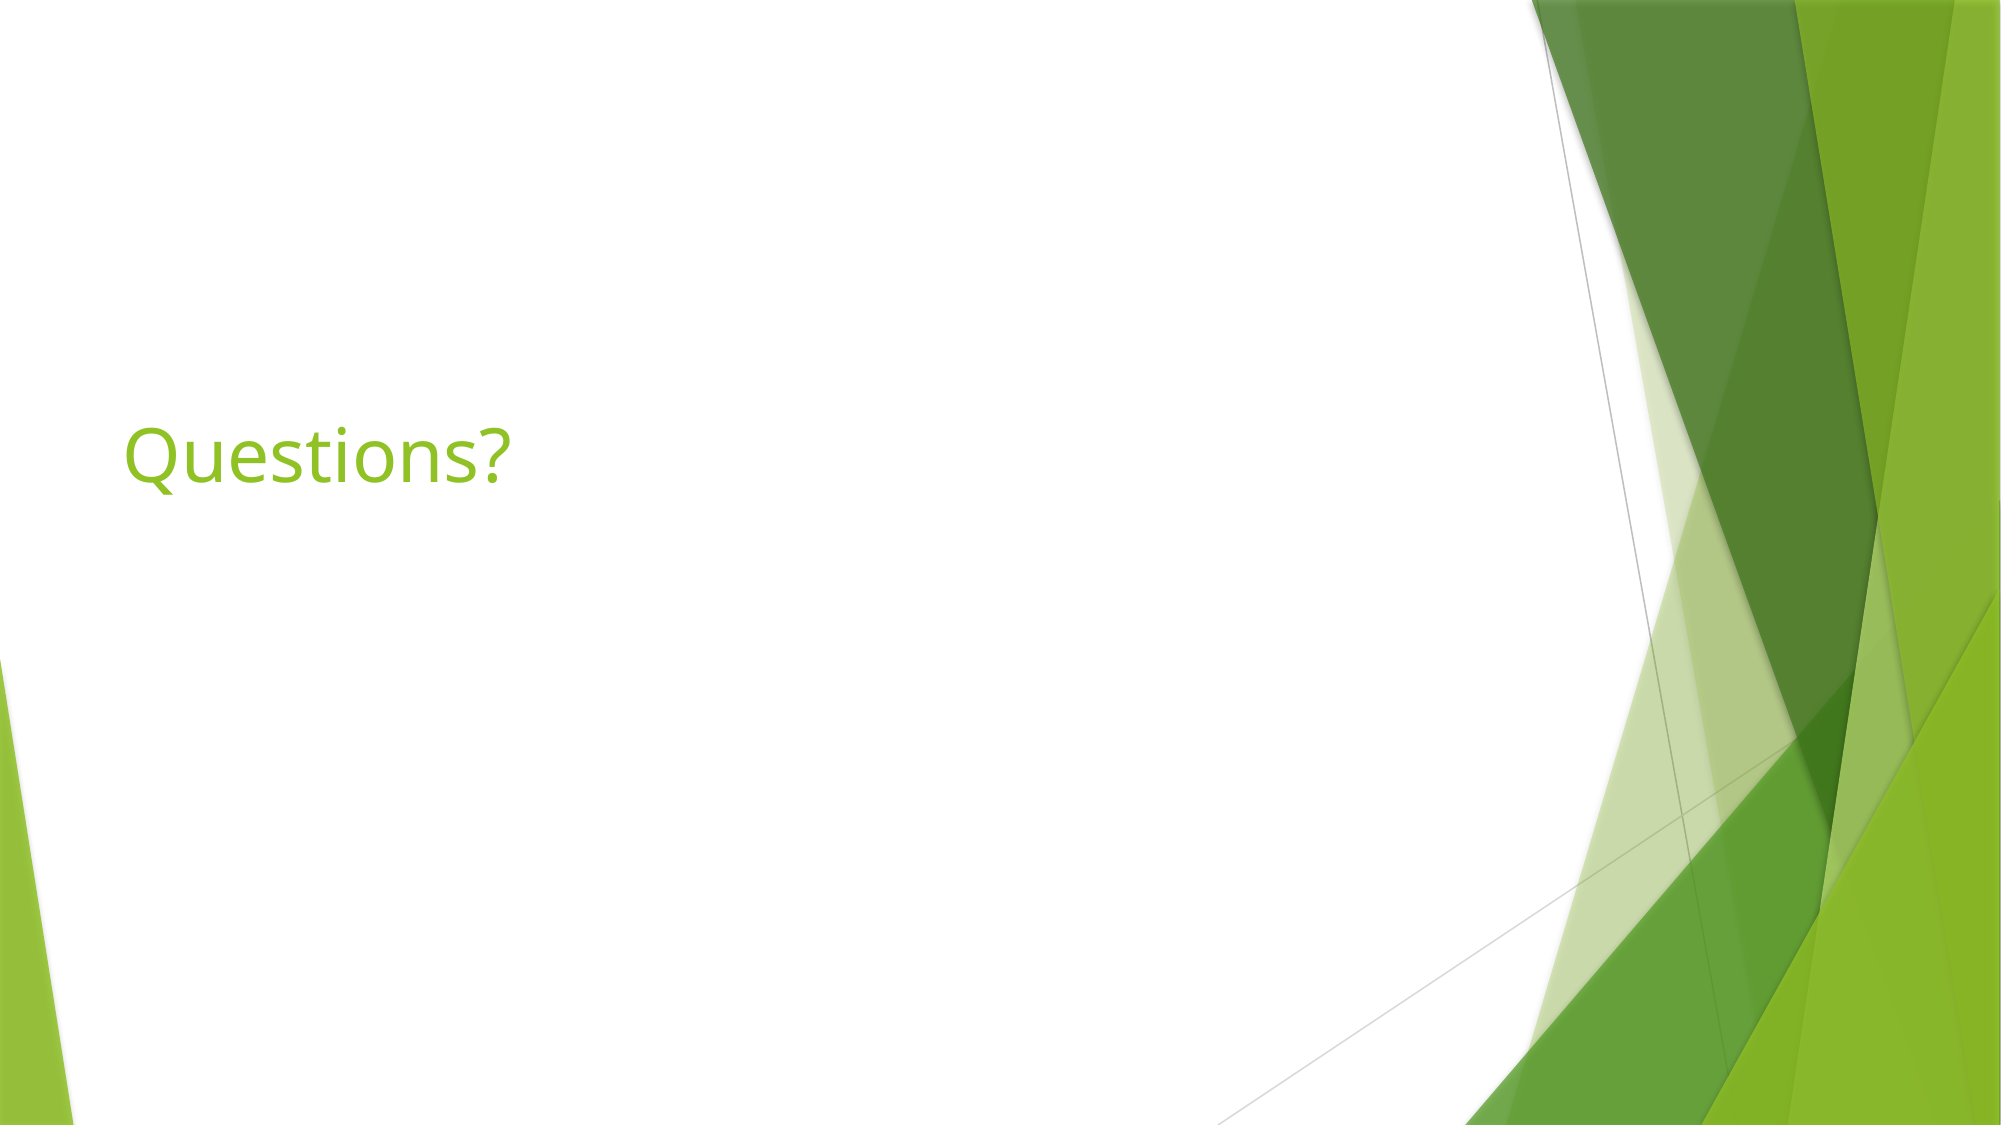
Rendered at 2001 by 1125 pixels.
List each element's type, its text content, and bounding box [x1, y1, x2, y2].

title Questions? [107, 399, 1519, 617]
